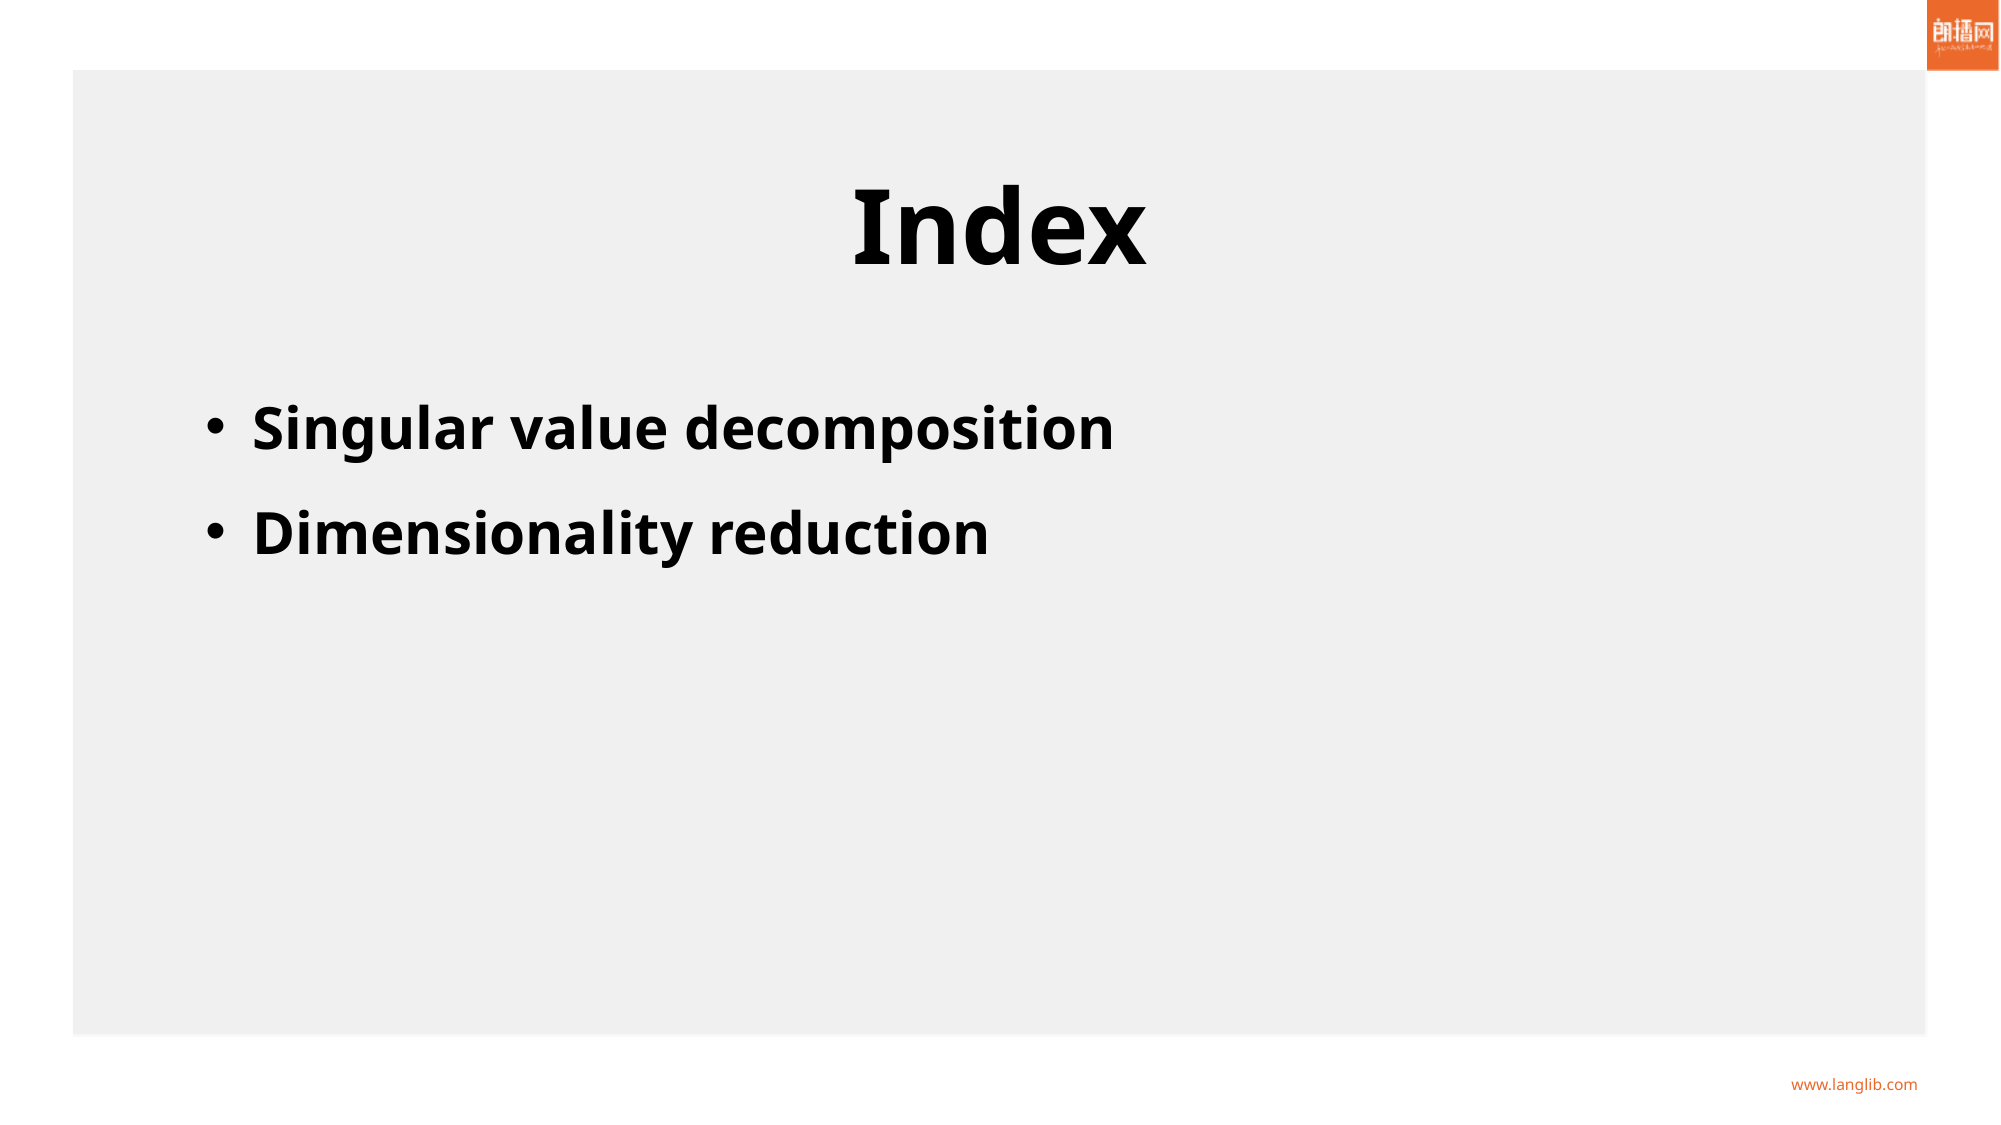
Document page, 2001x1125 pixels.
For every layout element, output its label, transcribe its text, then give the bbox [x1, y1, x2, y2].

picture [72, 0, 2000, 1037]
text_box Index [640, 151, 1360, 294]
text_box Singular value decomposition Dimensionality reduction [190, 348, 1131, 574]
